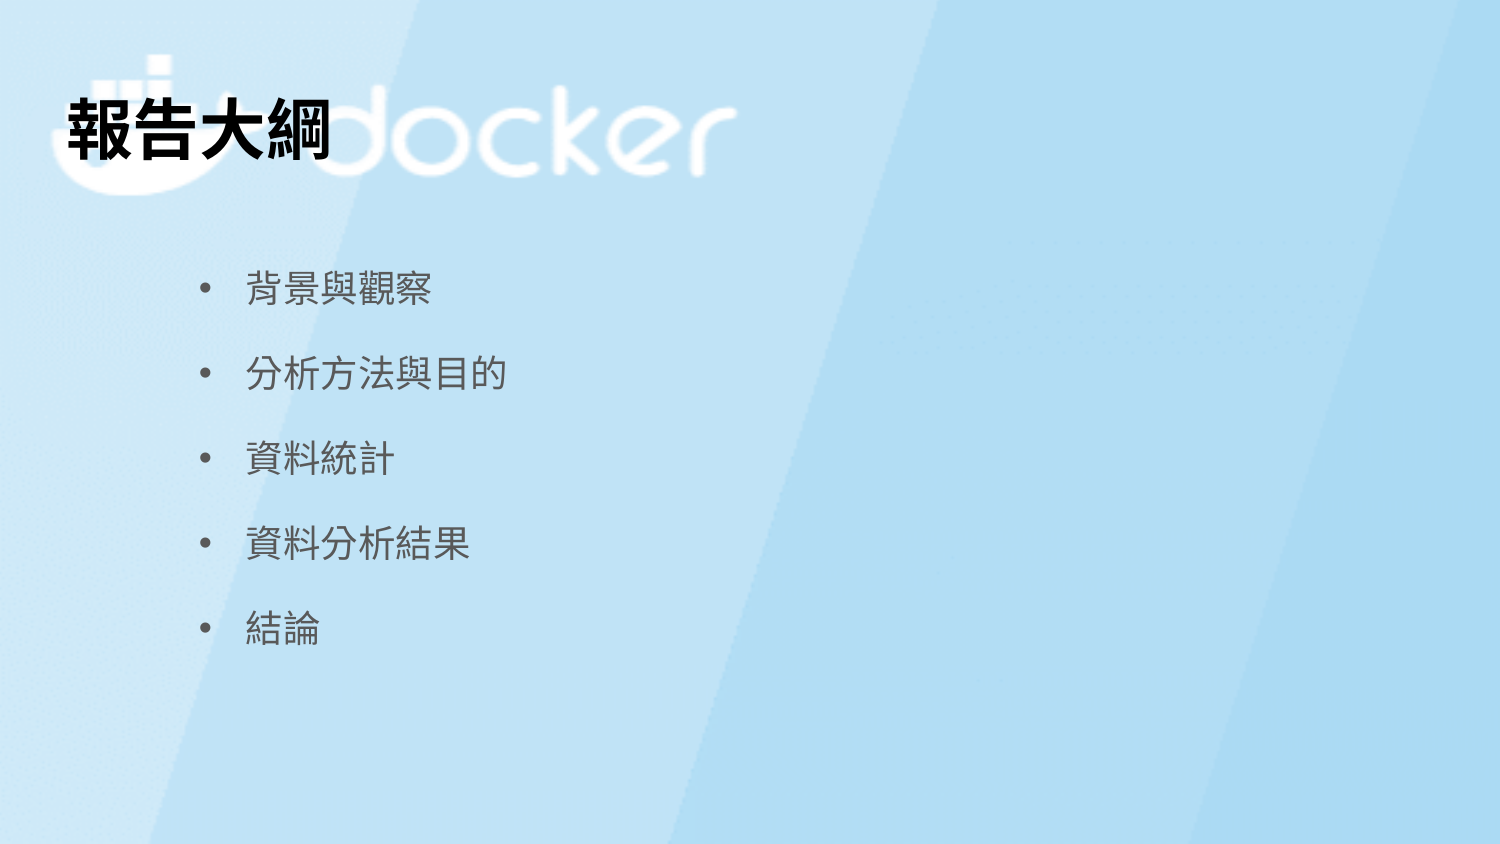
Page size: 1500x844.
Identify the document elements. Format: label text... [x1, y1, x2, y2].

title 報告大綱 [51, 72, 1449, 167]
list 背景與觀察 分析方法與目的 資料統計 資料分析結果 結論 [146, 243, 1449, 750]
